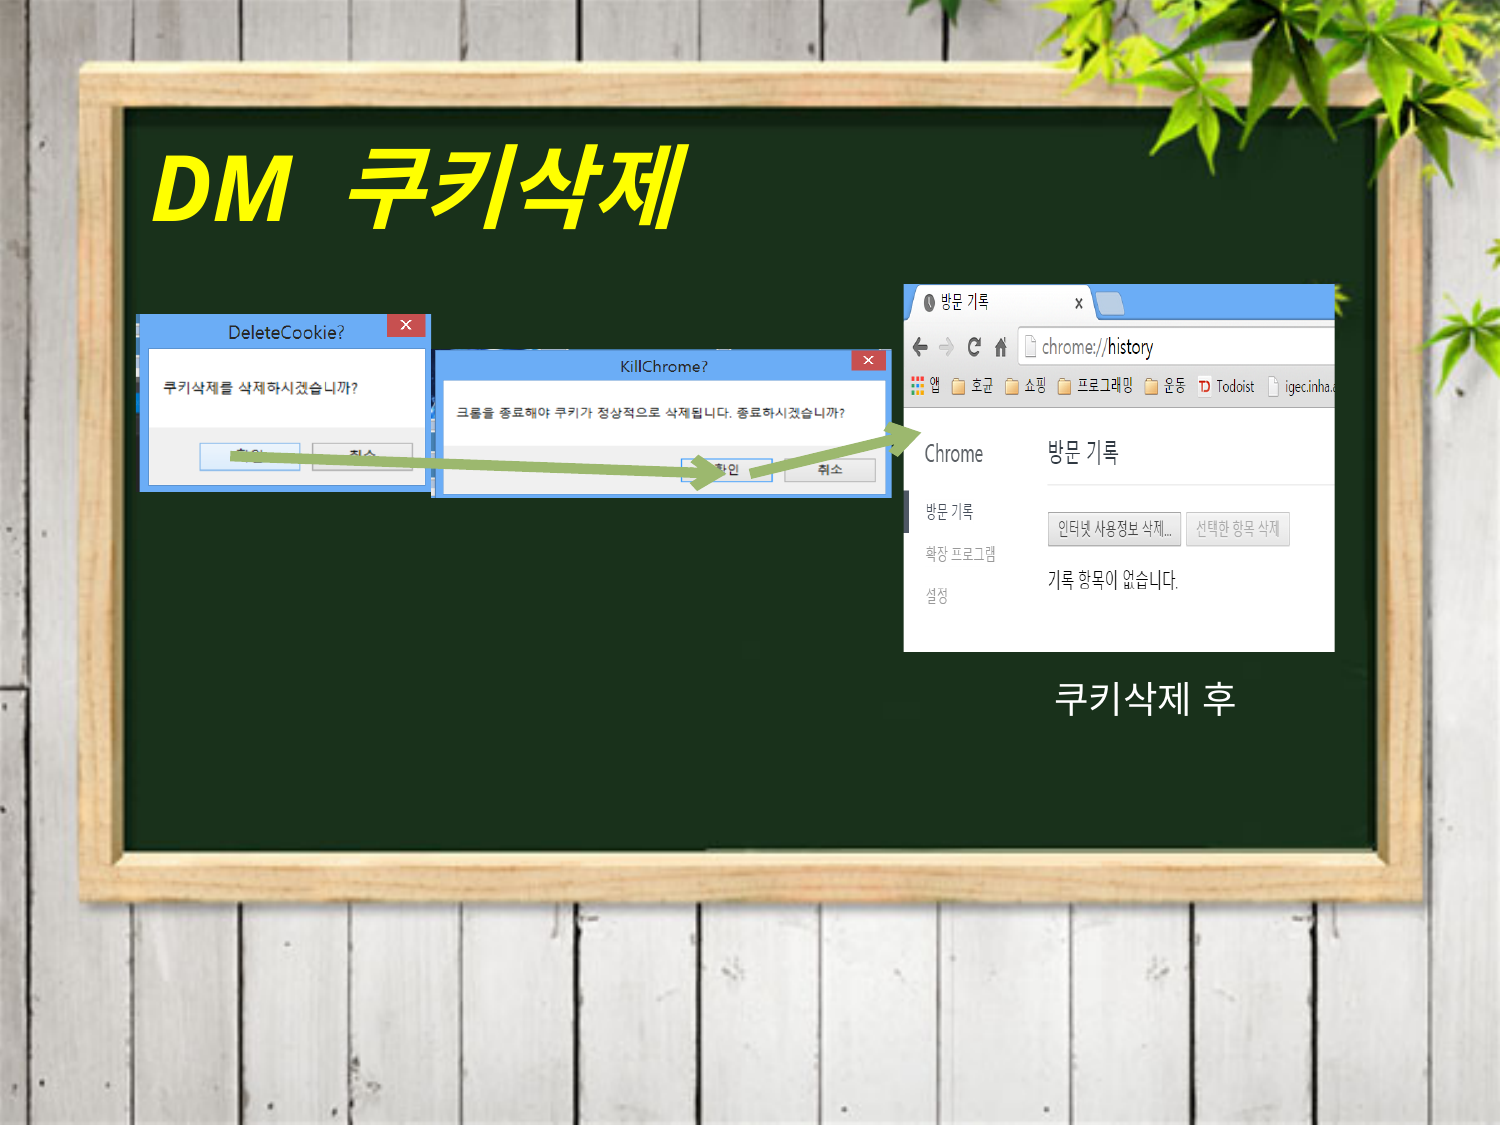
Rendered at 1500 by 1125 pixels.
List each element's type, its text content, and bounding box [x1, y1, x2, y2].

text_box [229, 455, 727, 475]
text_box DM 쿠키삭제 [135, 101, 1058, 268]
text_box 쿠키삭제 후 [1039, 668, 1294, 729]
picture [0, 0, 1500, 1125]
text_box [749, 432, 922, 475]
